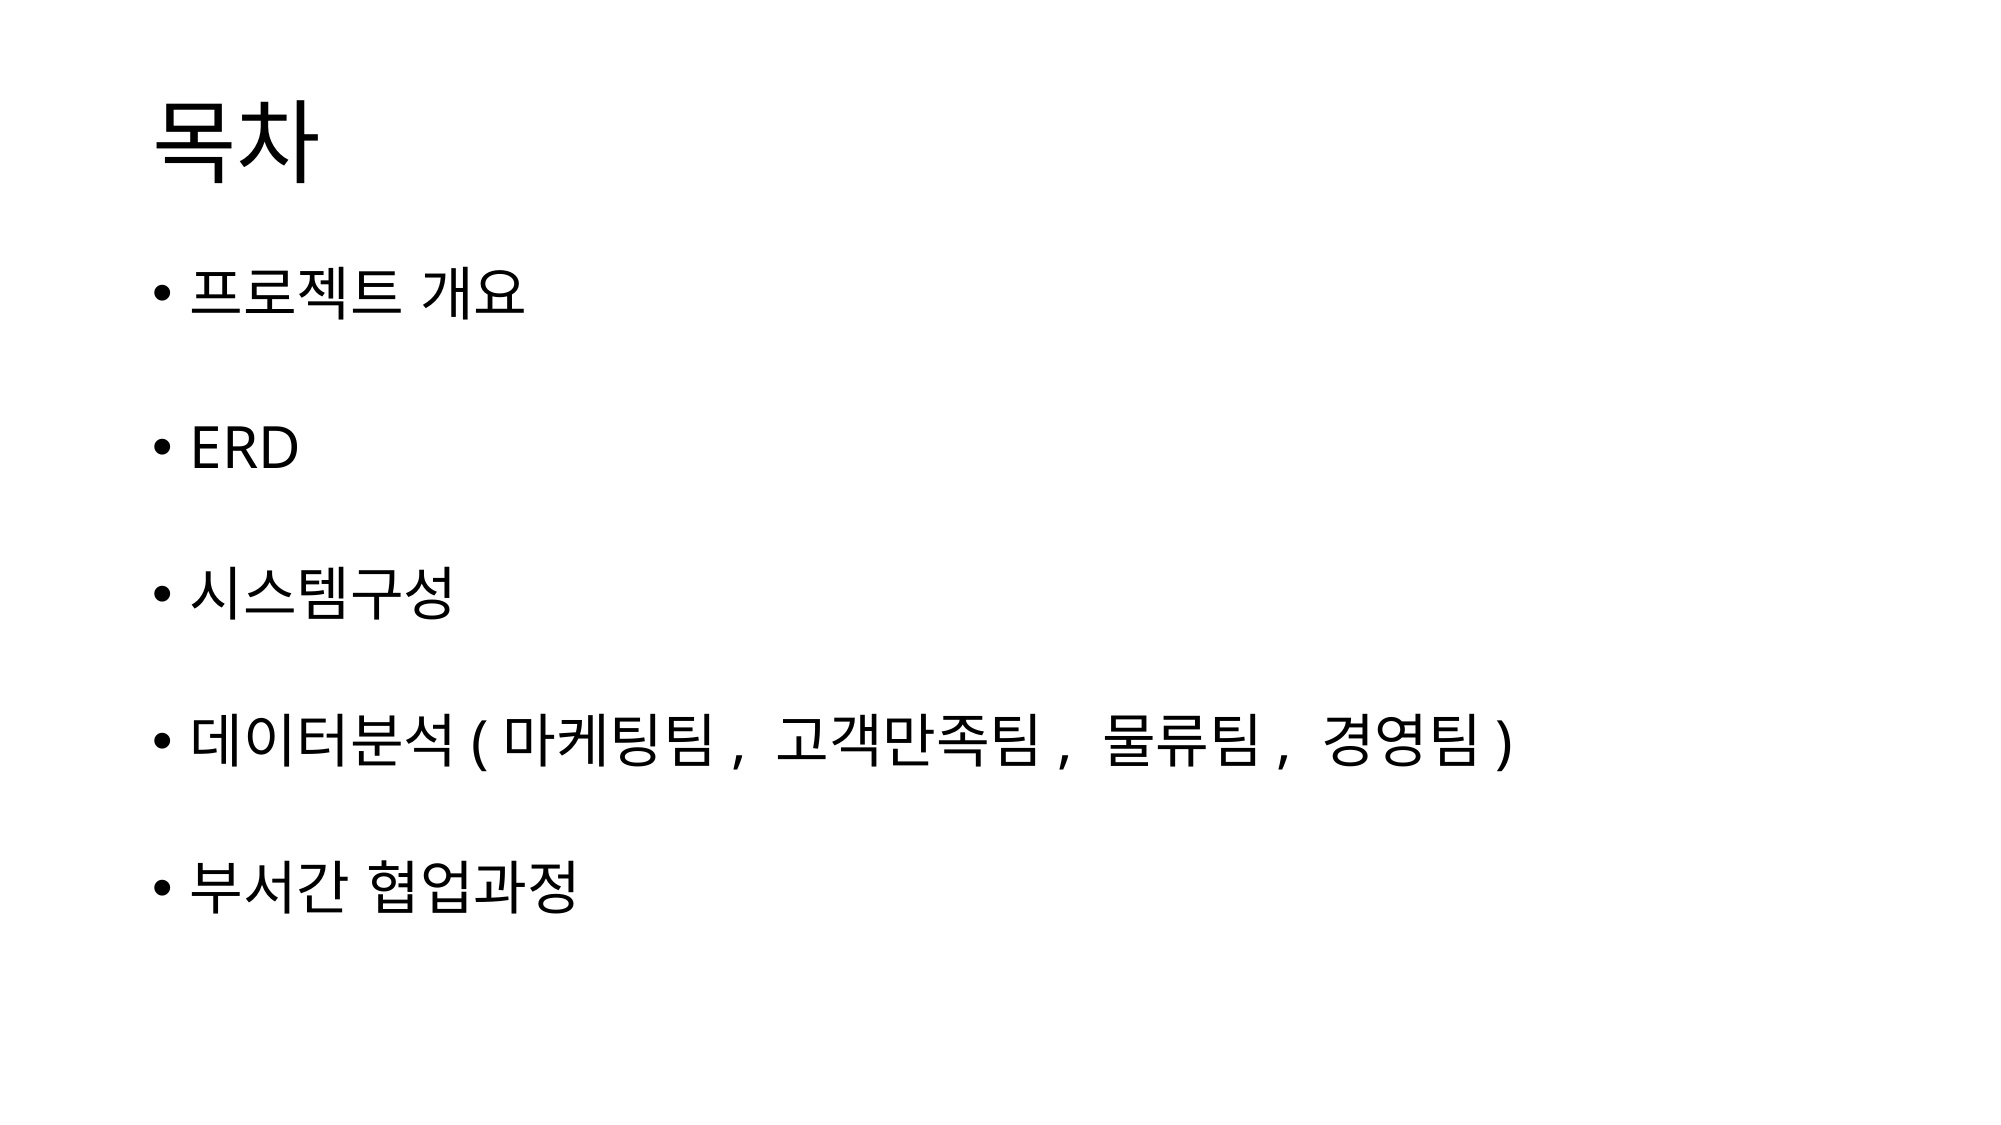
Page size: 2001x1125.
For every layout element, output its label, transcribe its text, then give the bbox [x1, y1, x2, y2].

title 목차 [137, 38, 1863, 256]
list 프로젝트 개요 ERD 시스템구성 데이터분석(마케팅팀, 고객만족팀, 물류팀, 경영팀) 부서간 협업과정 [137, 257, 1863, 1068]
